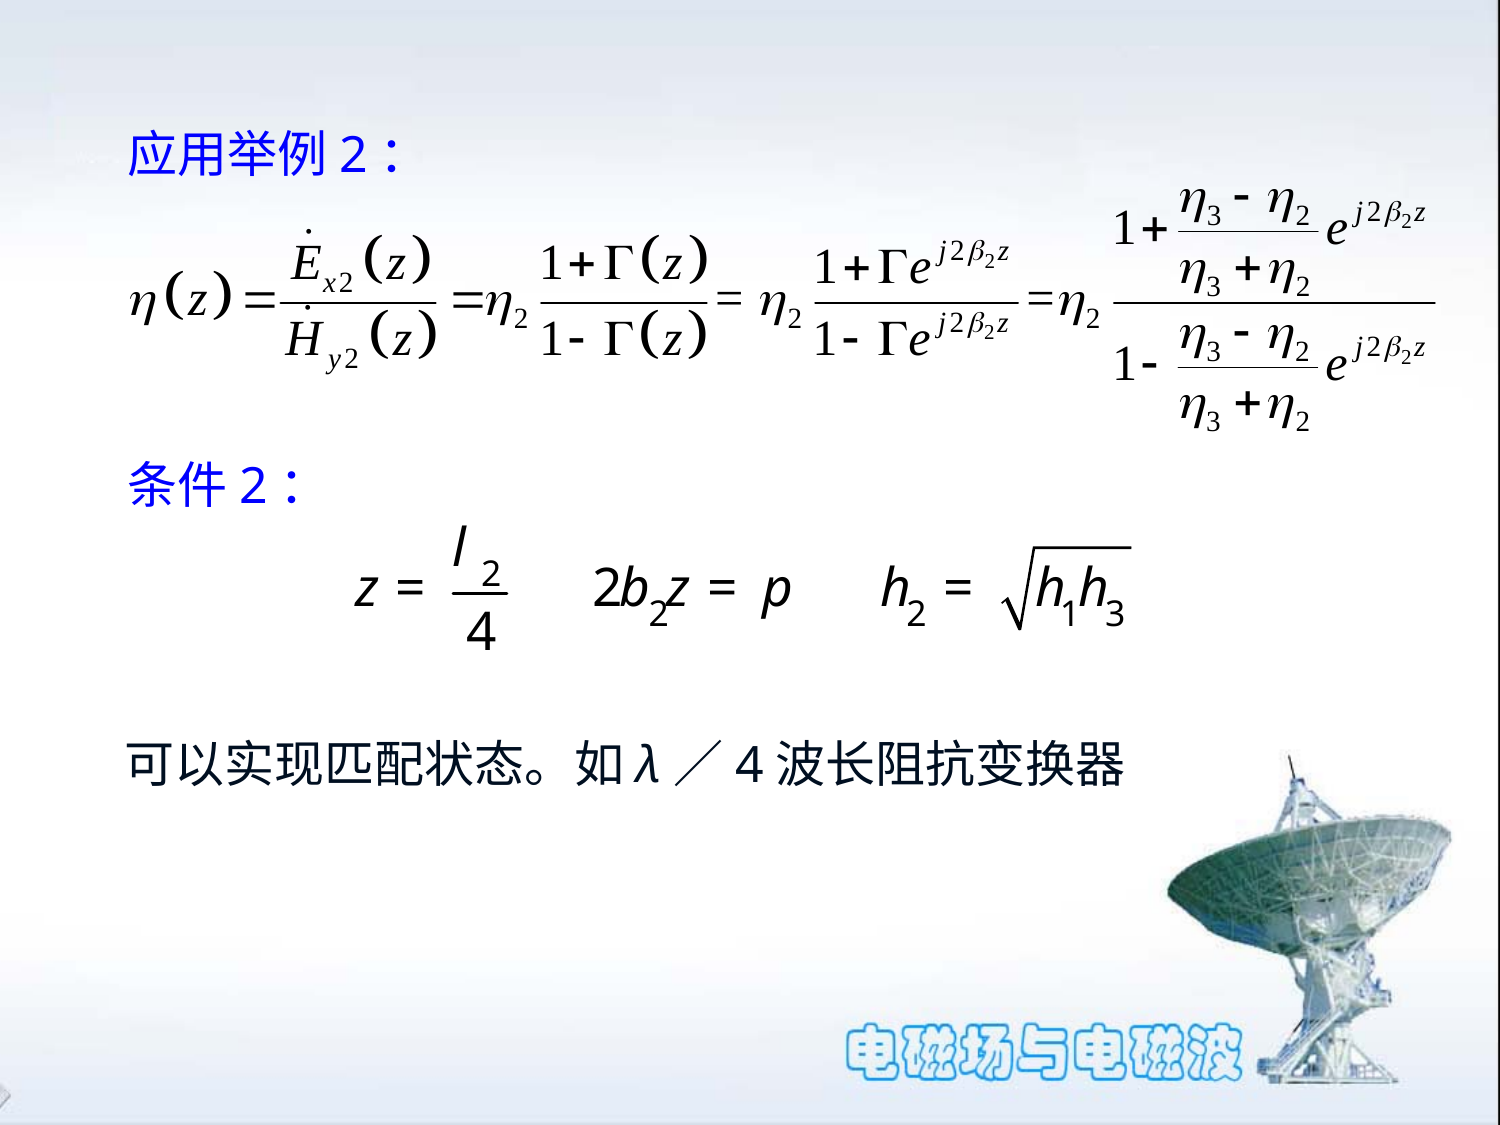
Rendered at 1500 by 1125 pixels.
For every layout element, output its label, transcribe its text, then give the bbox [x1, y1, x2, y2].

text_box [123, 163, 1481, 443]
text_box 条件2： [112, 446, 345, 521]
text_box 应用举例2： [112, 115, 445, 191]
text_box 可以实现匹配状态。如λ／4波长阻抗变换器 [109, 713, 1141, 801]
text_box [348, 505, 1145, 663]
picture [0, 0, 1500, 1125]
